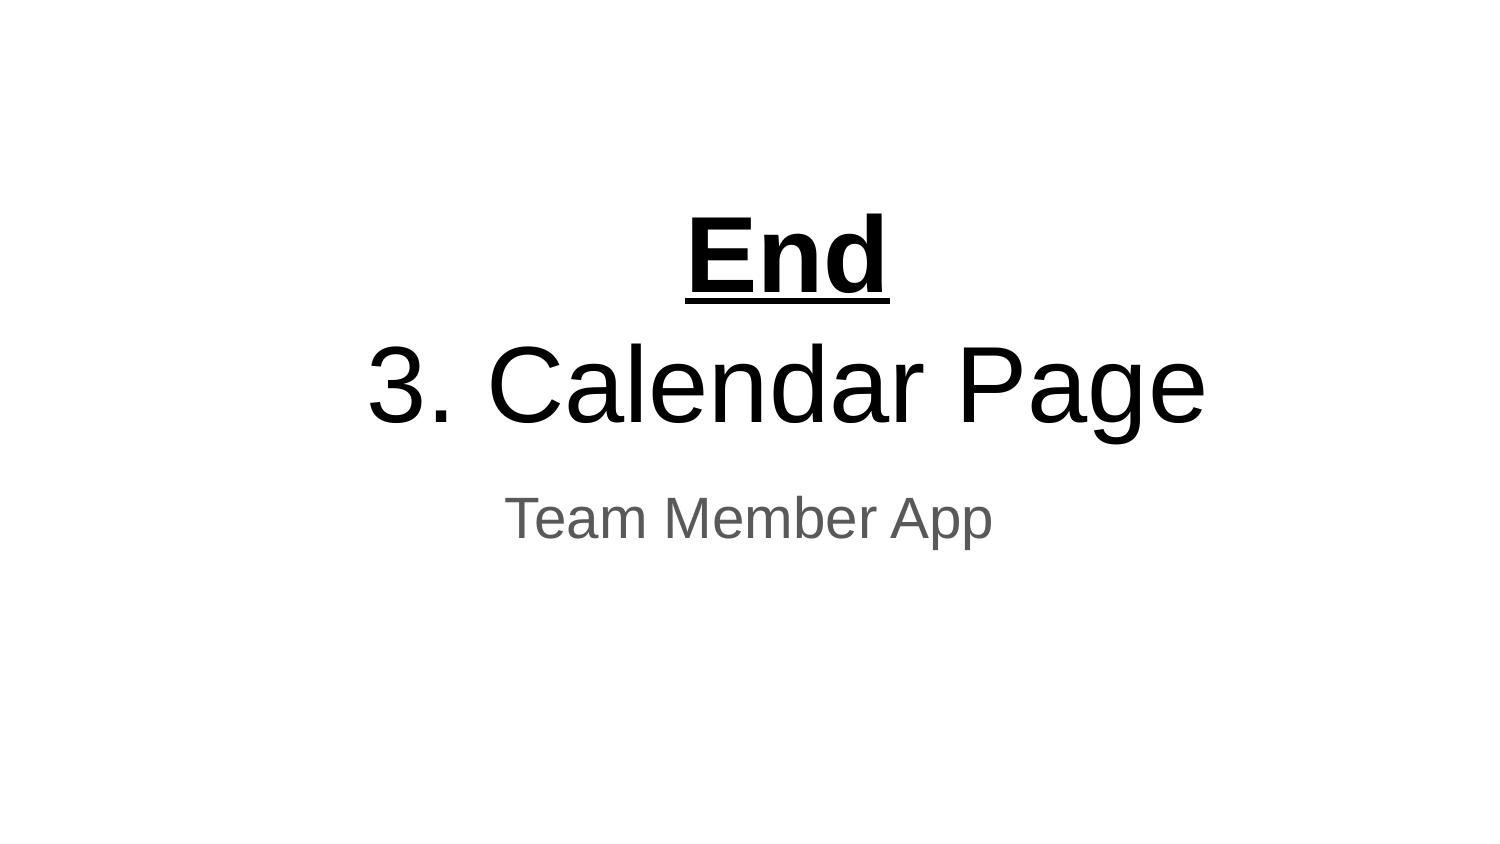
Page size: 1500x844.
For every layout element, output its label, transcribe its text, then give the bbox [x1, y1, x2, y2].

subtitle Team Member App [51, 464, 1449, 595]
title End 3. Calendar Page [51, 122, 1449, 459]
